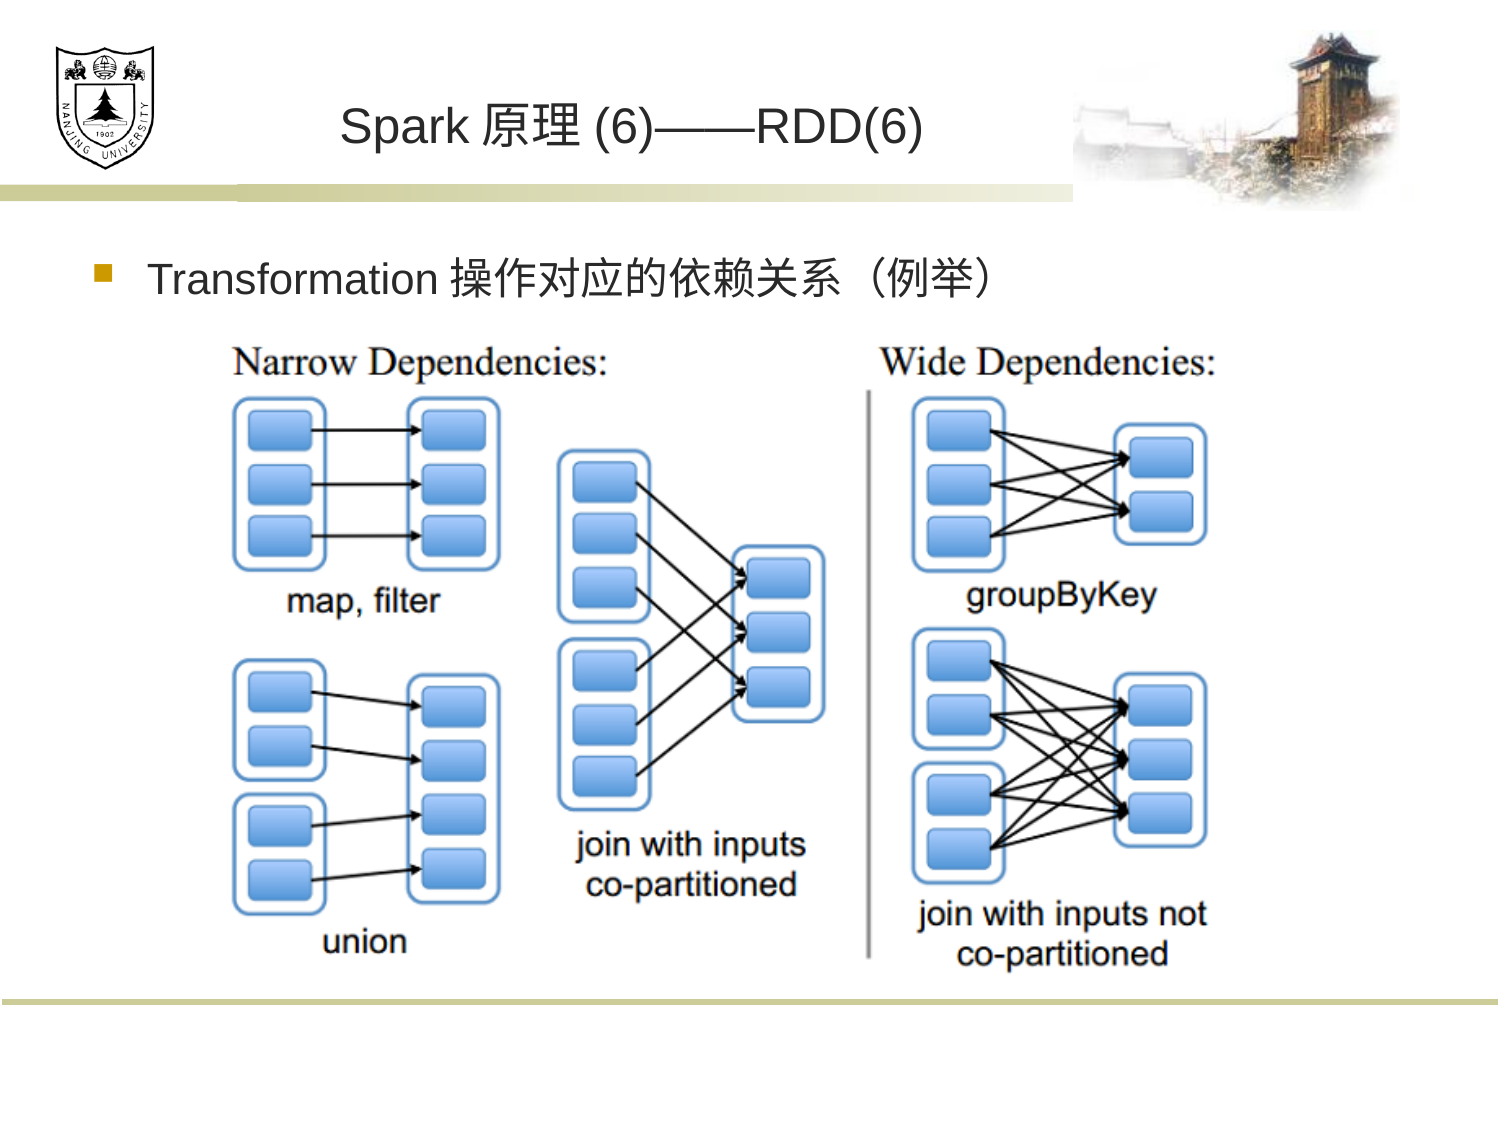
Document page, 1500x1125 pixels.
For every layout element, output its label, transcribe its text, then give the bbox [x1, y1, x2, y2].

picture [50, 42, 160, 173]
picture [2, 999, 1498, 1005]
picture [1073, 30, 1400, 211]
title Spark原理(6)——RDD(6) [171, 66, 1093, 161]
list Transformation操作对应的依赖关系（例举） [76, 243, 1413, 965]
picture [211, 317, 1254, 982]
